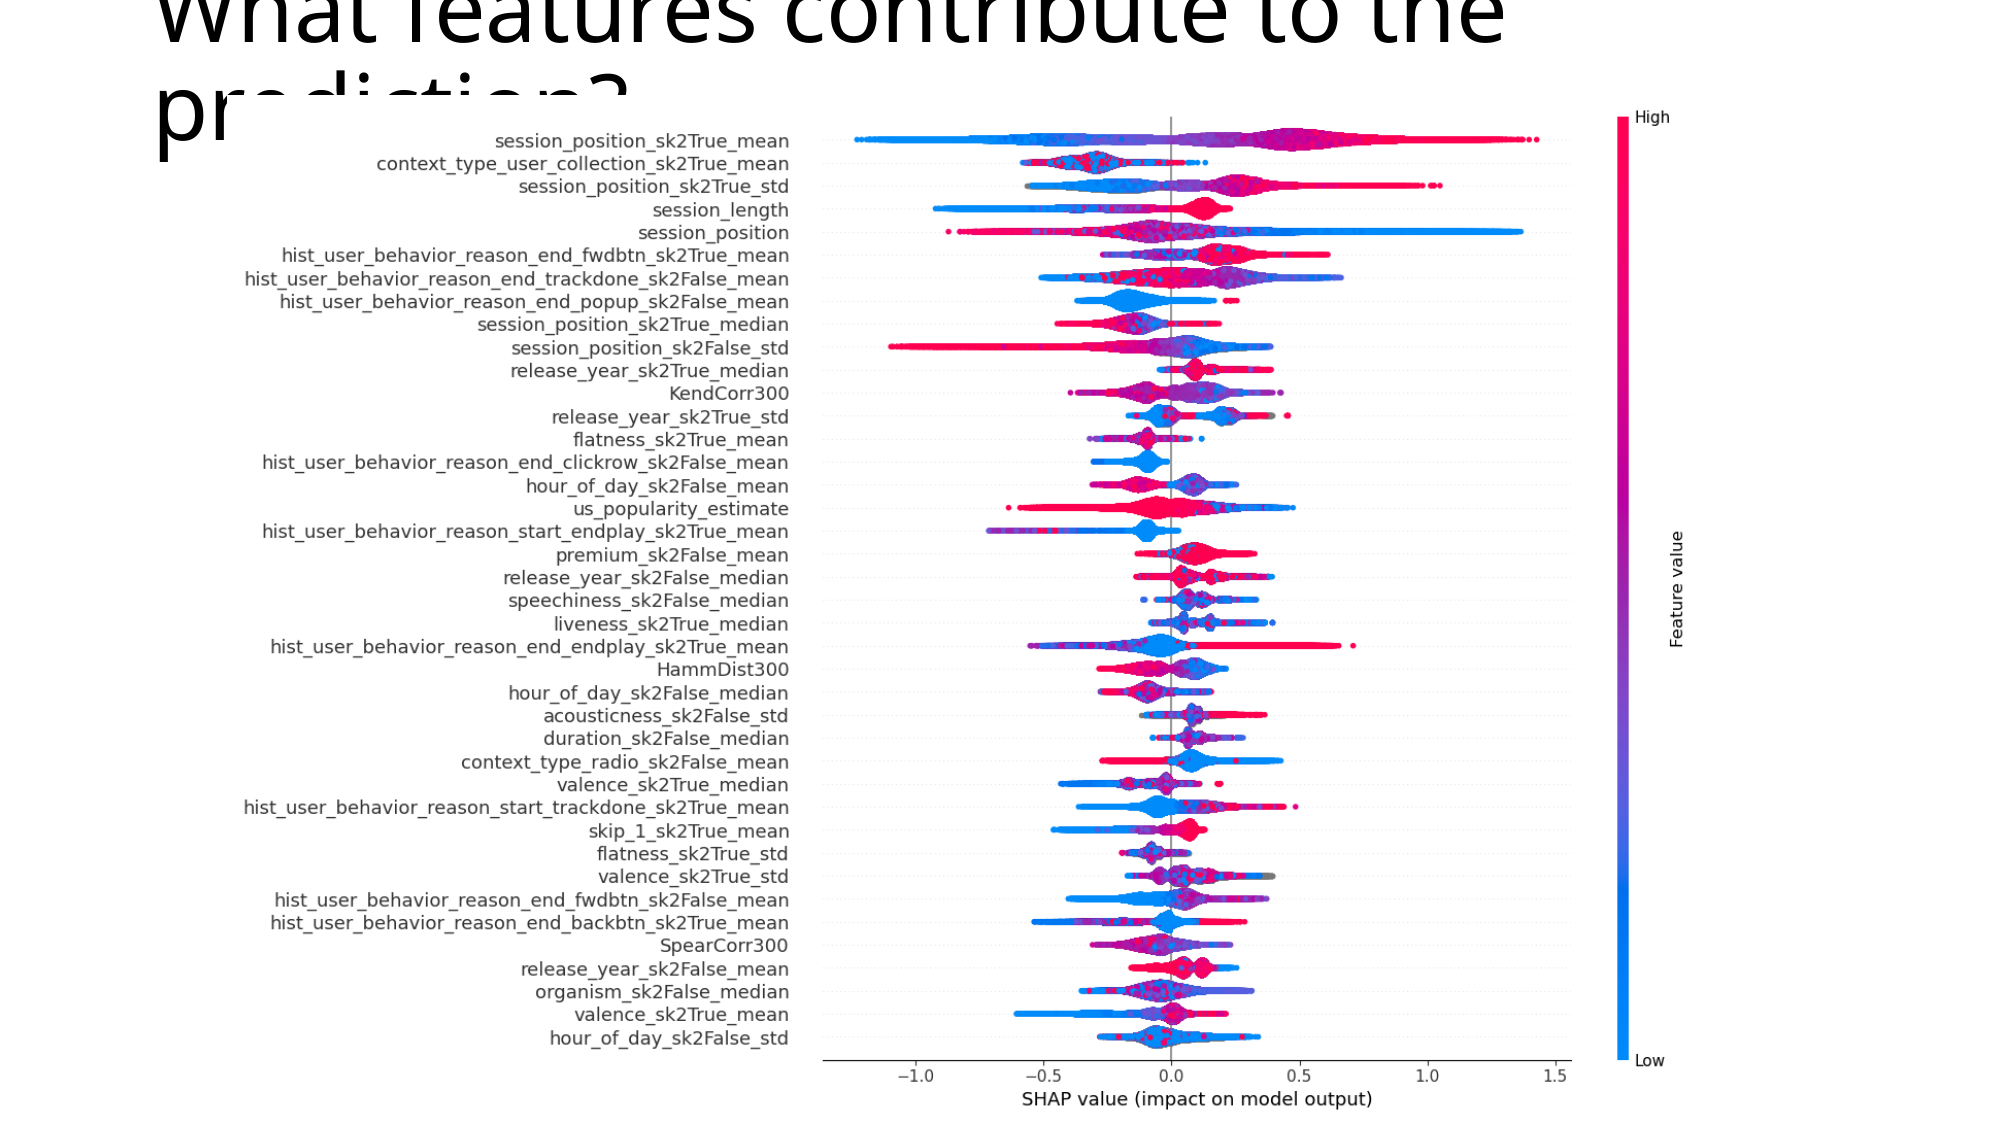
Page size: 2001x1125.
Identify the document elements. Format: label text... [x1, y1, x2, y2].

title What features contribute to the prediction? [137, 0, 1863, 171]
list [227, 95, 1773, 1125]
